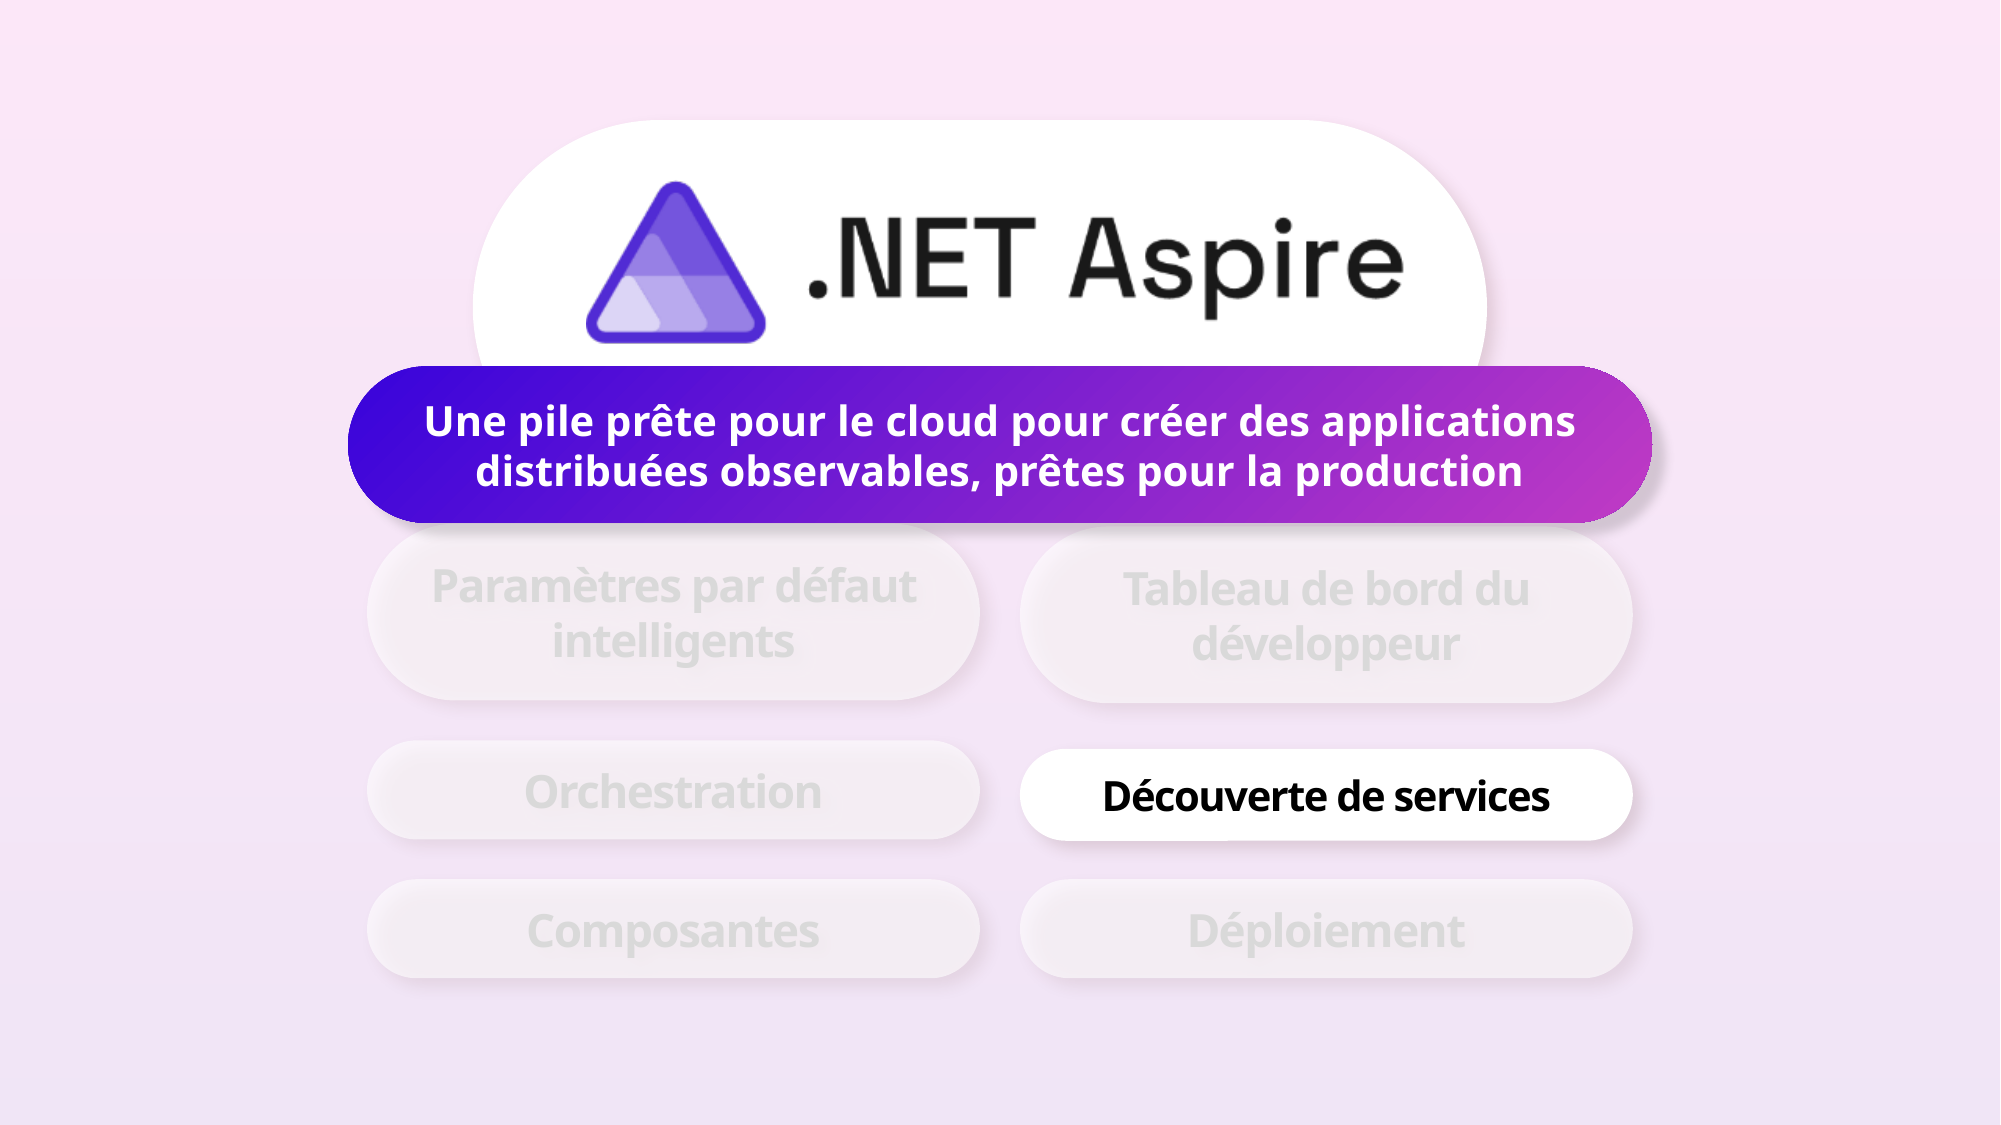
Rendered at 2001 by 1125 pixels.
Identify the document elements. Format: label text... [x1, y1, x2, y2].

text_box Tableau de bord du développeur [1019, 542, 1633, 704]
text_box Paramètres par défaut intelligents [367, 536, 980, 701]
picture [585, 156, 1477, 397]
text_box [1477, 246, 1488, 366]
text_box [472, 120, 1411, 366]
text_box Une pile prête pour le cloud pour créer des applications distribuées observables, prêtes pour la production [348, 366, 1653, 523]
text_box Orchestration [367, 740, 980, 840]
text_box Découverte de services [1019, 748, 1633, 841]
text_box Composantes [367, 879, 980, 979]
text_box Déploiement [1019, 879, 1633, 979]
